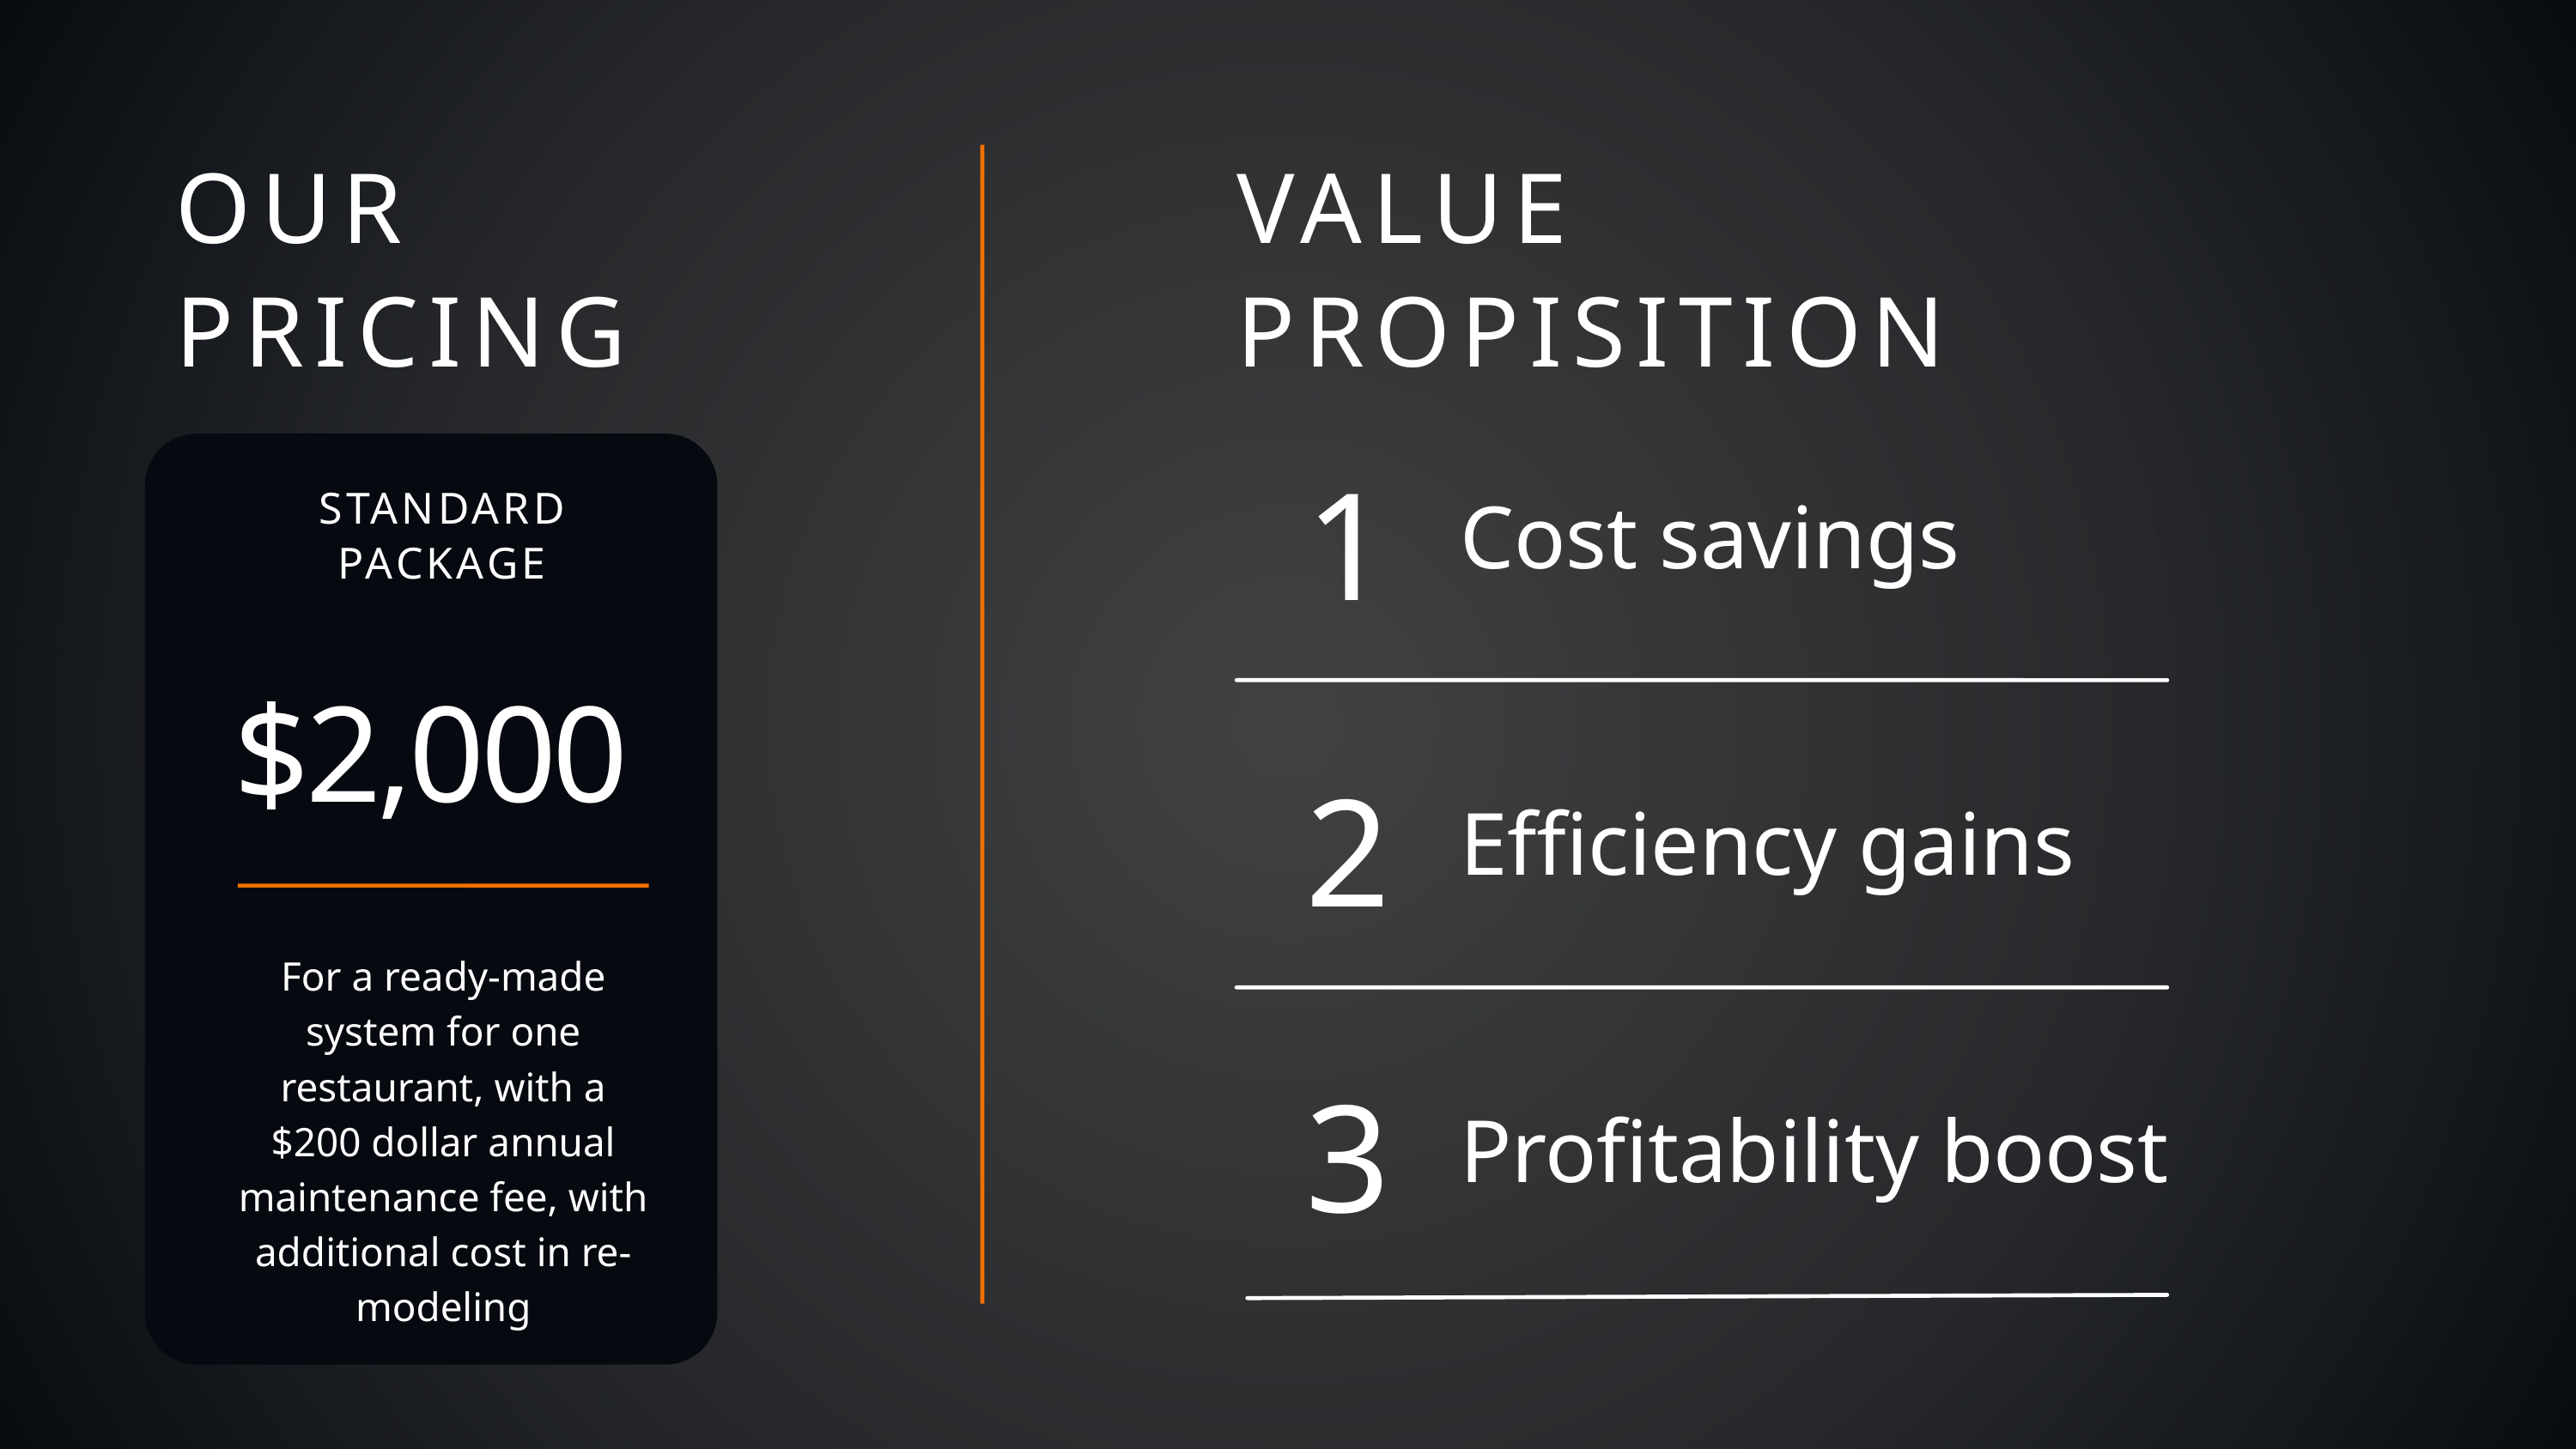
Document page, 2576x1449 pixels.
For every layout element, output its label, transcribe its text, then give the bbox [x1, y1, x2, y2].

text_box 3 [1236, 1034, 1461, 1243]
text_box [0, 0, 2576, 1449]
text_box VALUE PROPISITION [1236, 139, 2031, 387]
text_box Efficiency gains [1460, 783, 2107, 893]
text_box 2 [1236, 728, 1461, 937]
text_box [144, 433, 718, 1365]
text_box 1 [1236, 422, 1461, 631]
text_box Profitability boost [1460, 1089, 2199, 1199]
text_box Cost savings [1460, 476, 2026, 586]
text_box OUR PRICING [175, 139, 970, 387]
